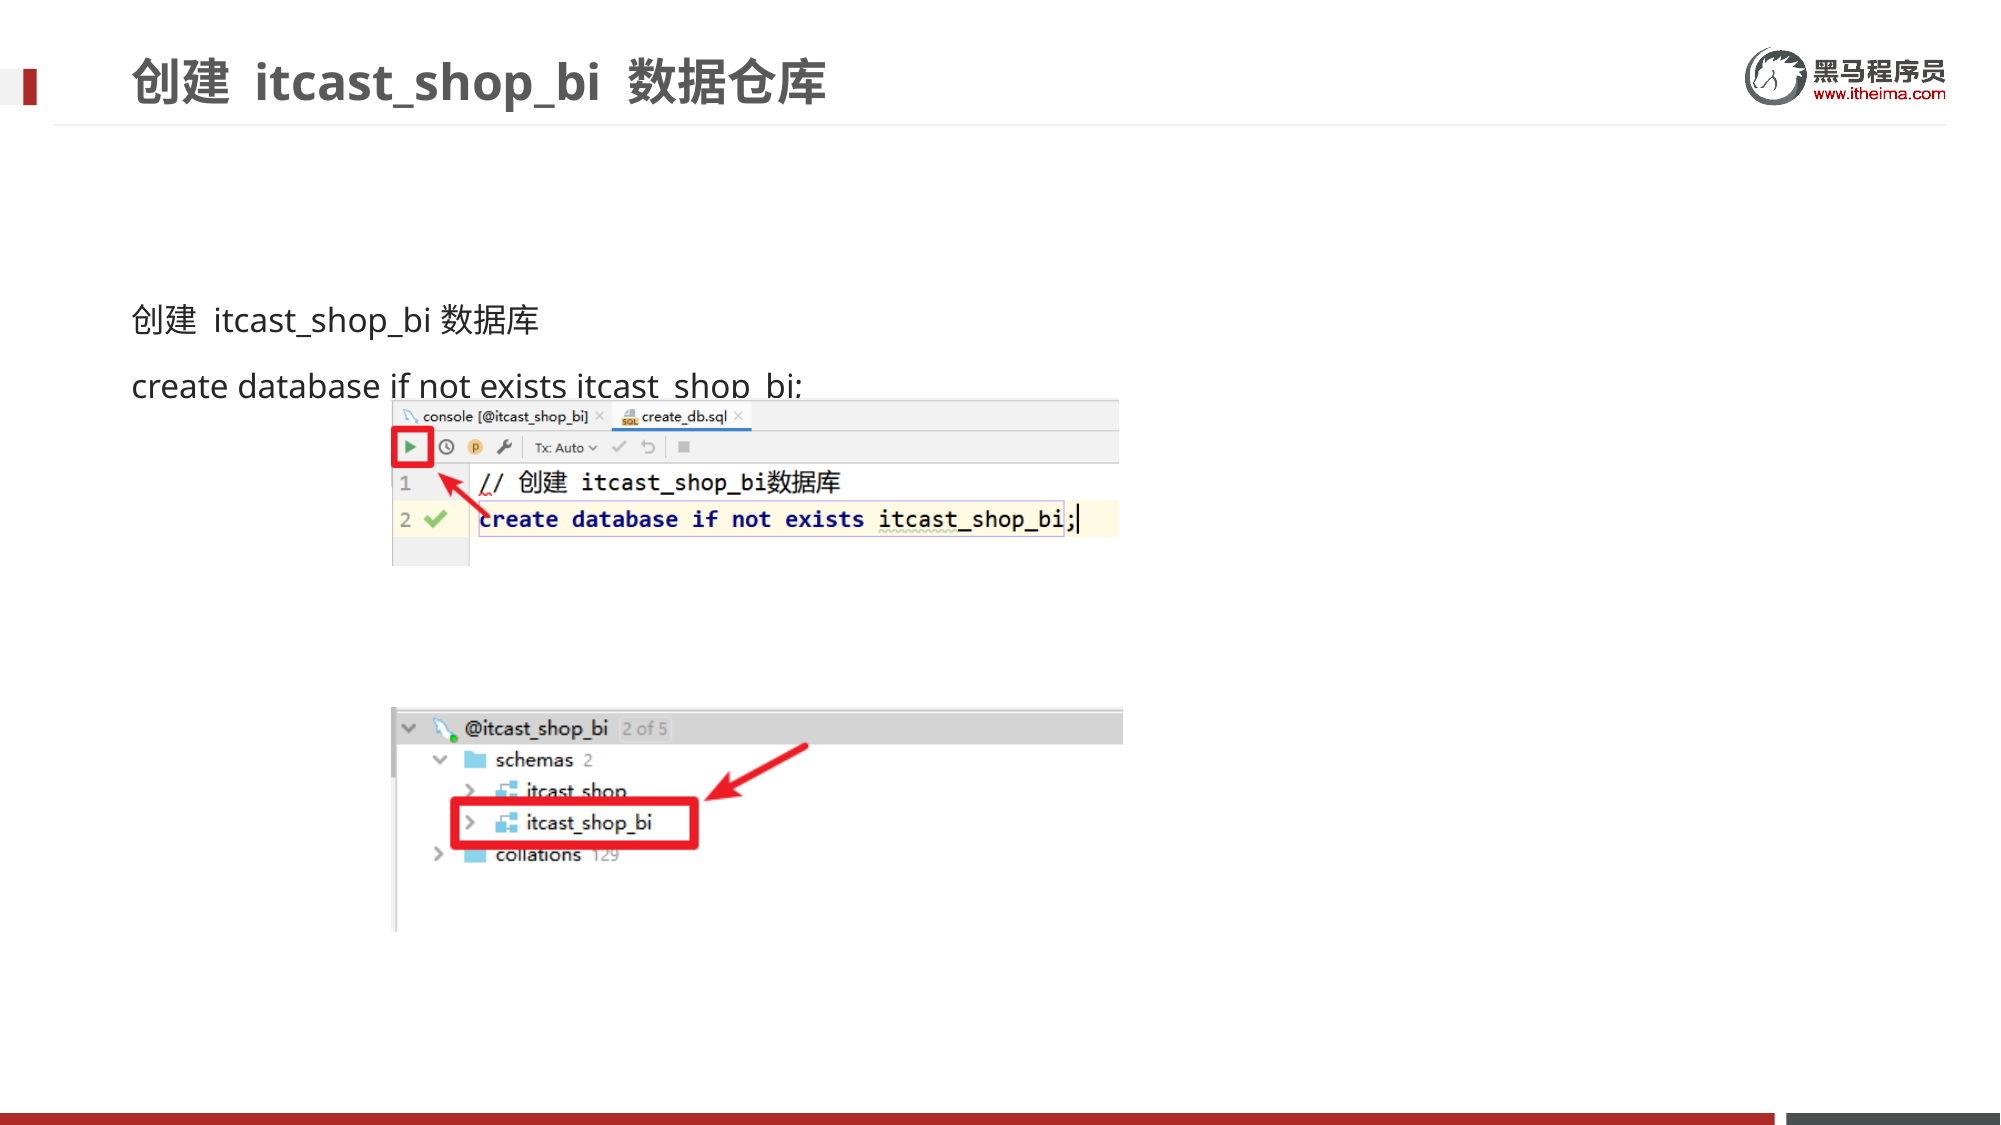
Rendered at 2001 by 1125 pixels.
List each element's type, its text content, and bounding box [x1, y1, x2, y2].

list 创建 itcast_shop_bi数据库 create database if not exists itcast_shop_bi; [116, 271, 1872, 964]
title 创建 itcast_shop_bi 数据仓库 [116, 38, 1556, 124]
picture [390, 707, 1123, 932]
picture [1744, 46, 1946, 106]
picture [390, 397, 1120, 566]
